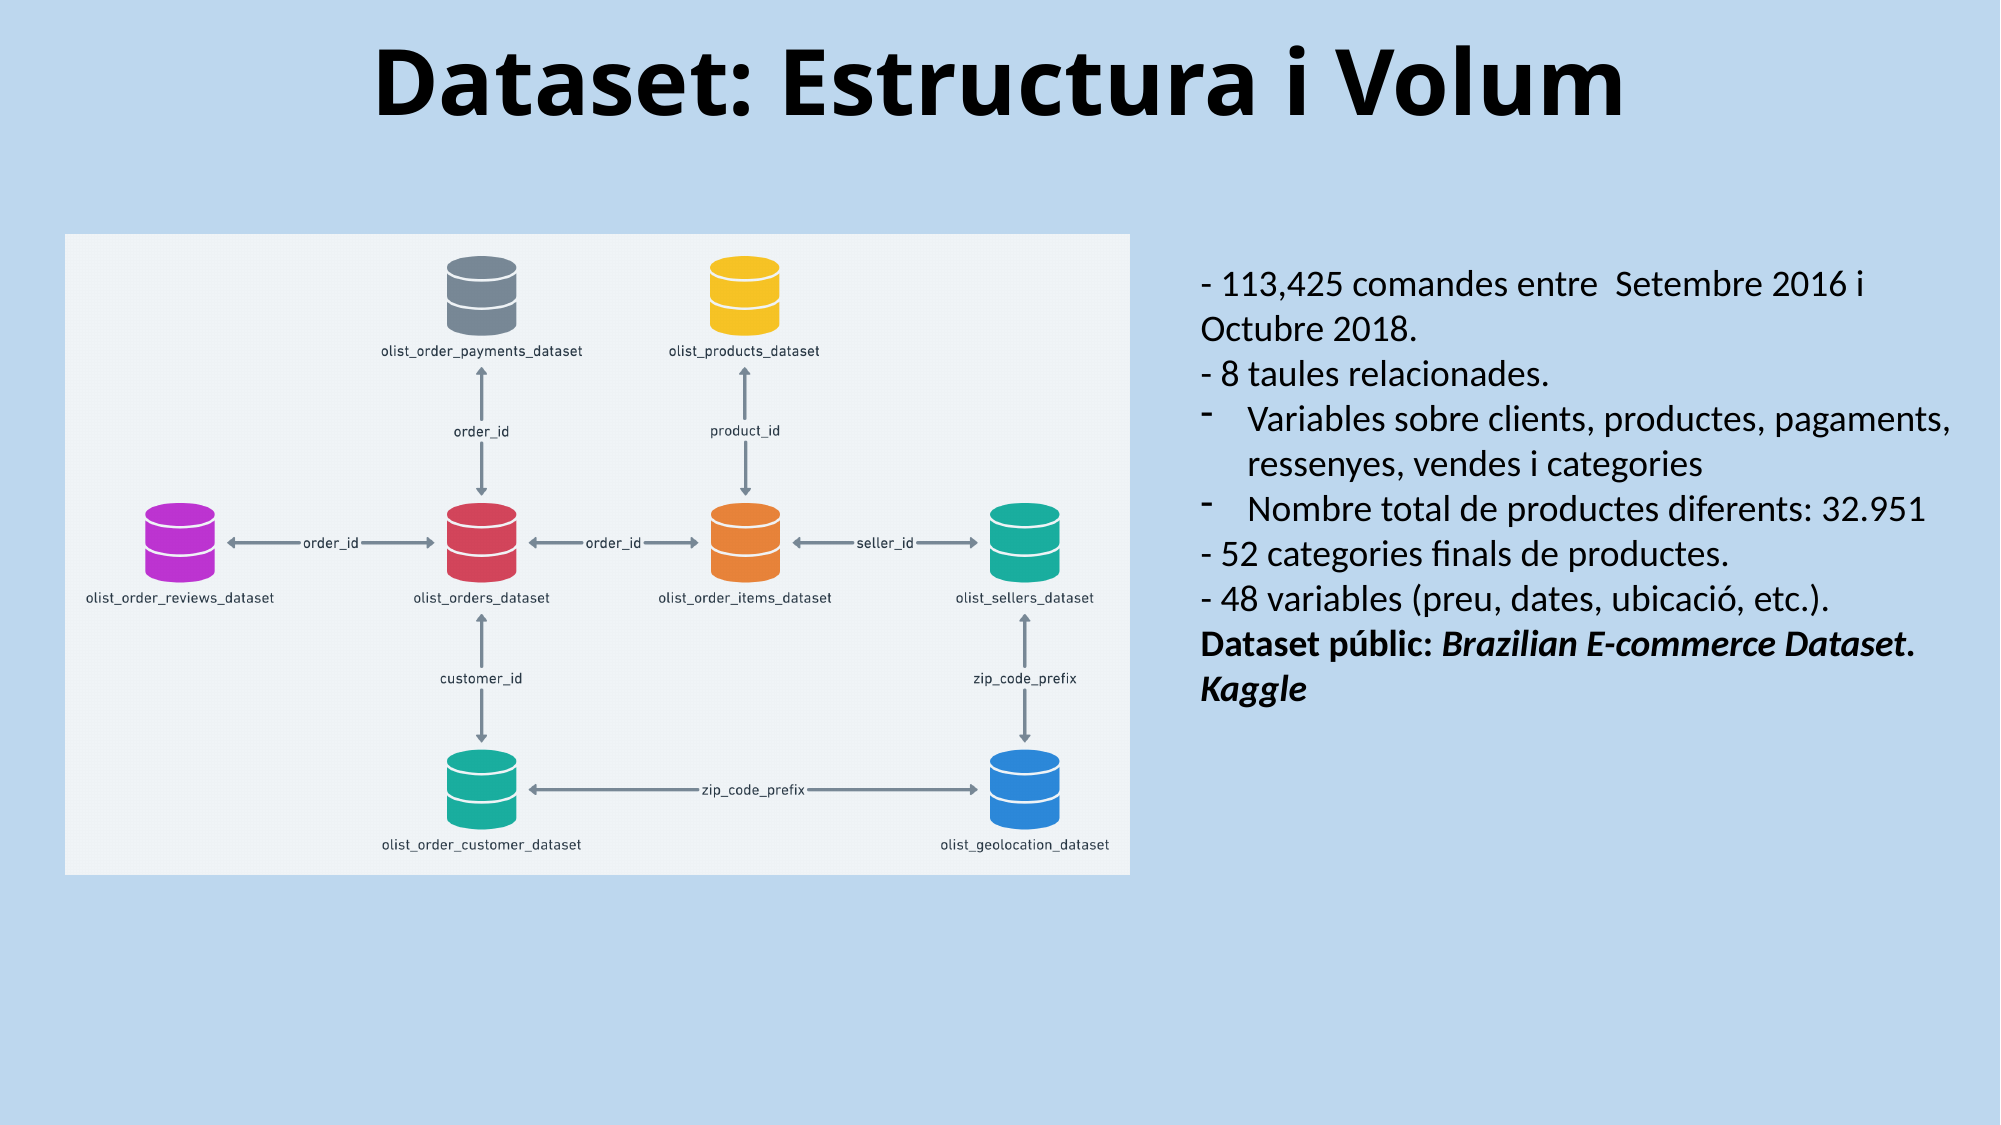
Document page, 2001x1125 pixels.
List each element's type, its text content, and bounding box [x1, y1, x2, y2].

text_box - 113,425 comandes entre Setembre 2016 i Octubre 2018. - 8 taules relacionades. Variables sobre clients, productes, pagaments, ressenyes, vendes i categories Nombre total de productes diferents: 32.951 - 52 categories finals de productes. - 48 variables (preu, dates, ubicació, etc.). Dataset públic: Brazilian E-commerce Dataset. Kaggle [1185, 251, 1974, 762]
title Dataset: Estructura i Volum [137, 0, 1863, 172]
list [65, 234, 1129, 875]
